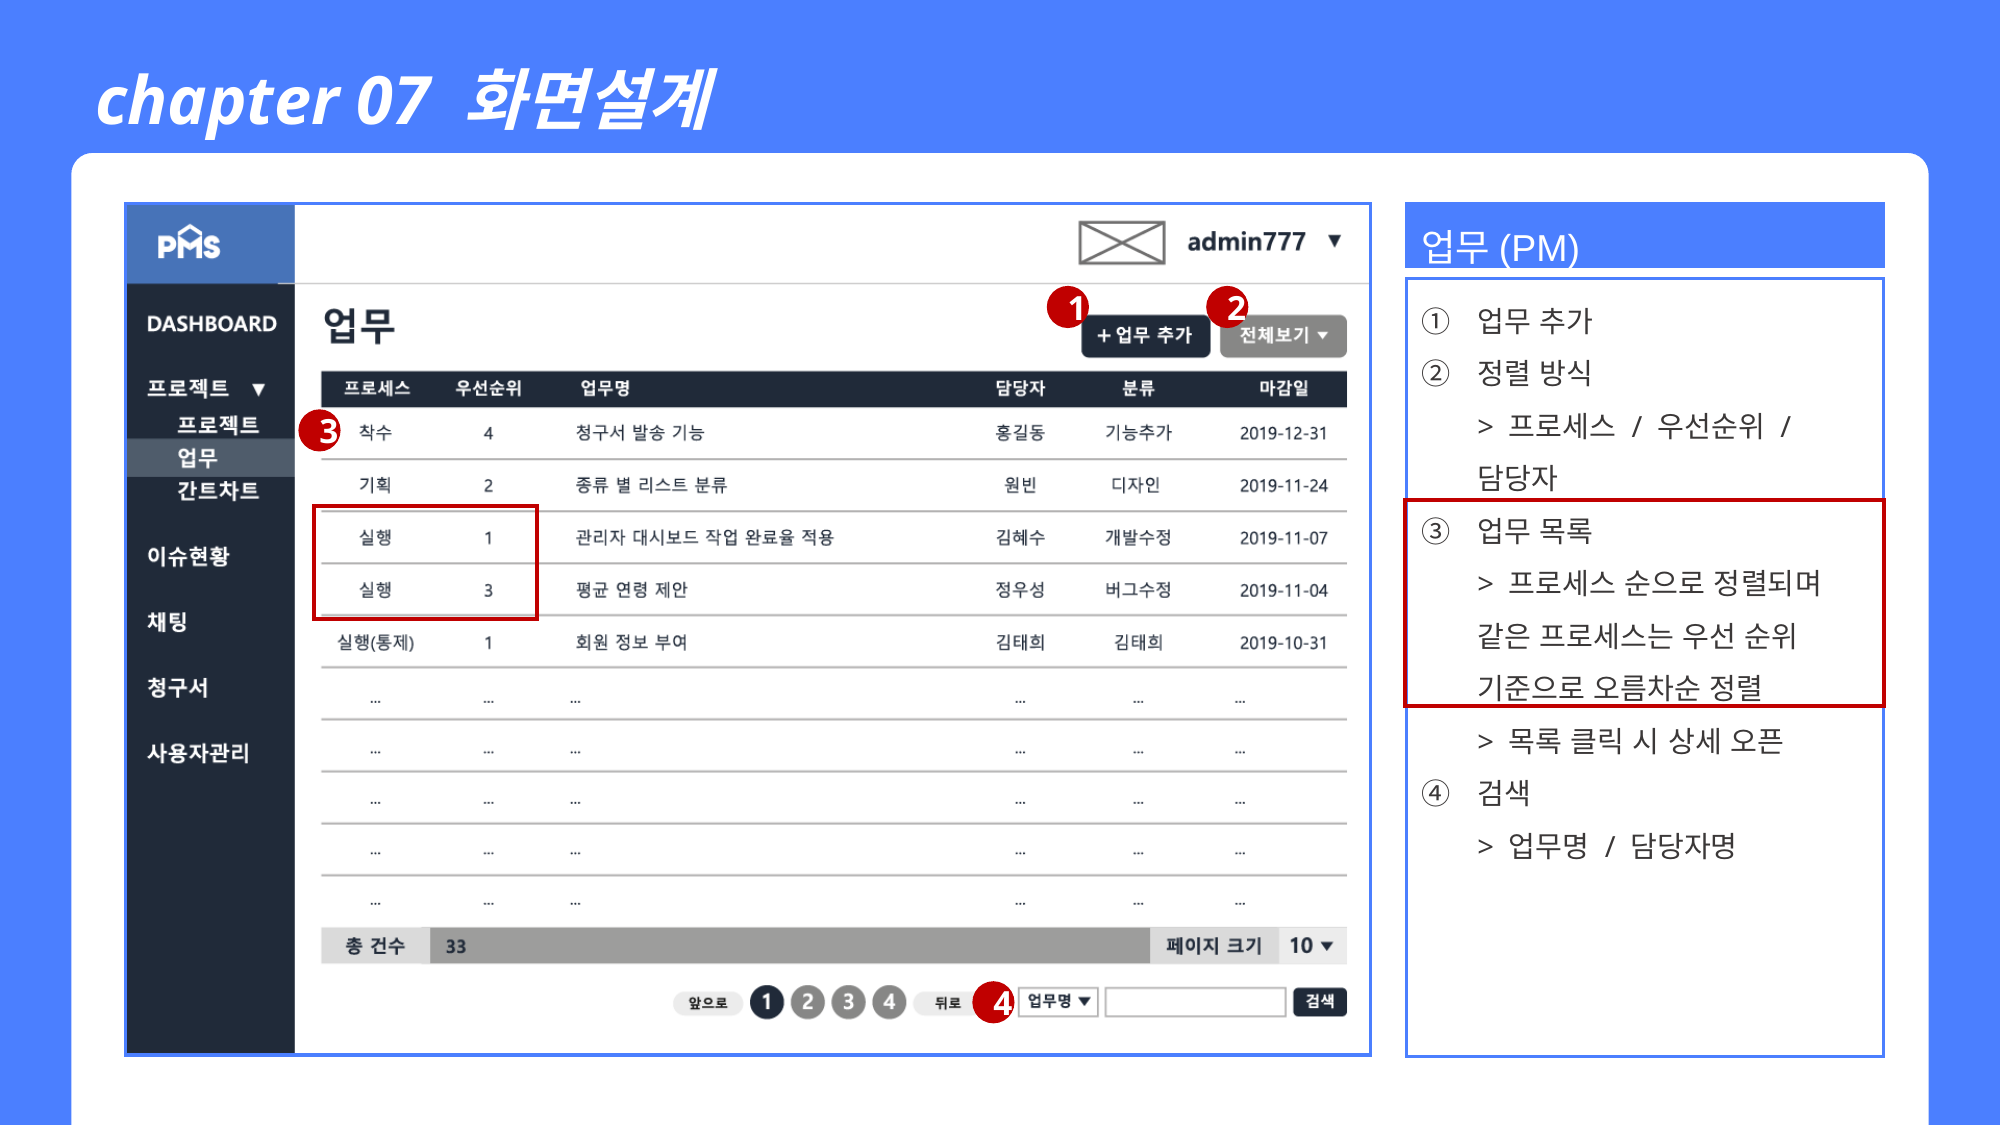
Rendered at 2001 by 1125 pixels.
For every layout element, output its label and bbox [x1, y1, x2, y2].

text_box [1405, 708, 1885, 1057]
text_box [314, 499, 1885, 707]
text_box [1405, 202, 1885, 268]
text_box [0, 0, 2000, 1125]
picture [125, 203, 1371, 1055]
text_box [124, 202, 1371, 1056]
text_box [1405, 278, 1885, 498]
